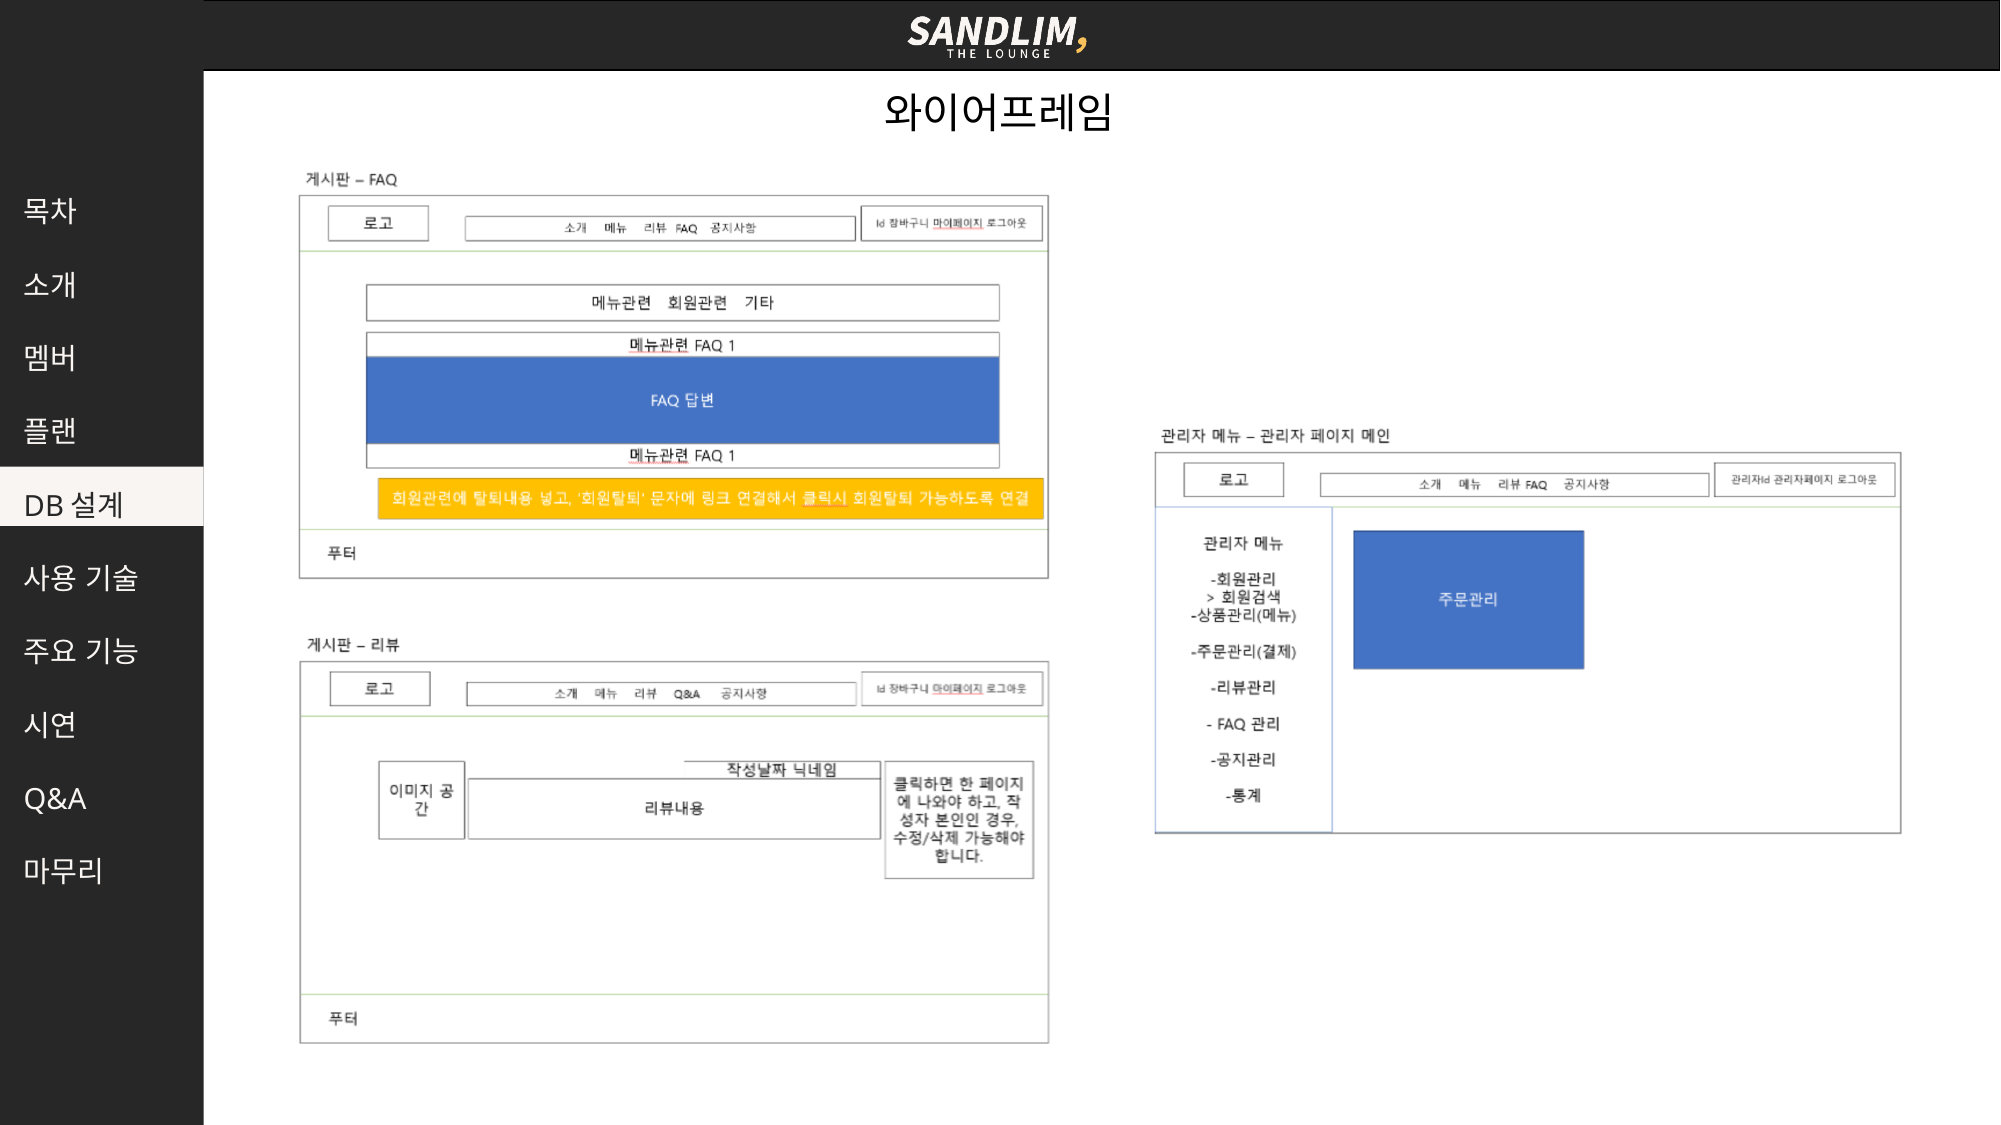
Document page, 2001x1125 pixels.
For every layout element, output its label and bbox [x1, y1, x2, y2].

picture [273, 161, 1075, 611]
picture [275, 626, 1076, 1077]
text_box [0, 0, 2000, 1125]
picture [1129, 417, 1931, 867]
